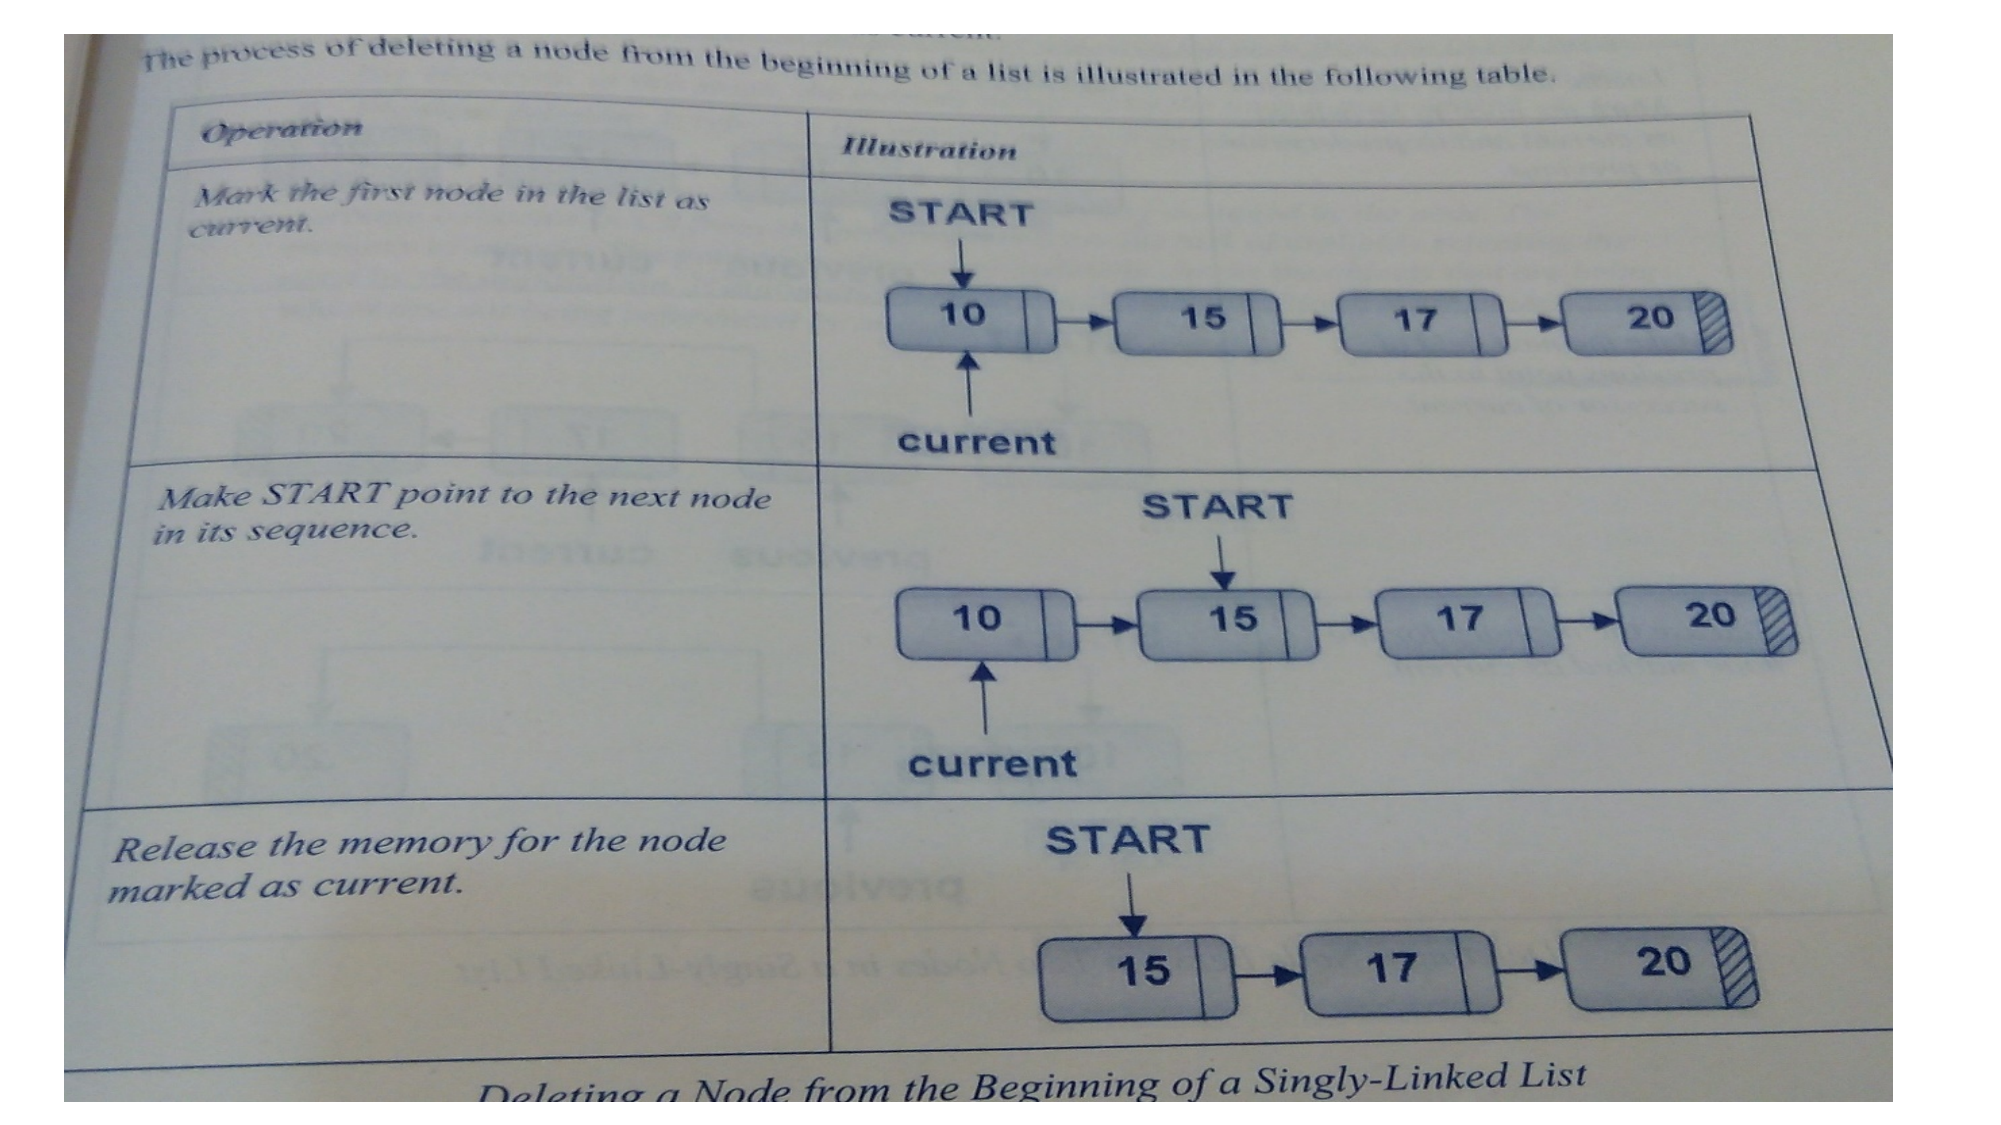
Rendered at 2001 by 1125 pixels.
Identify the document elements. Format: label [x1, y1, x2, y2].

list [64, 34, 1893, 1102]
